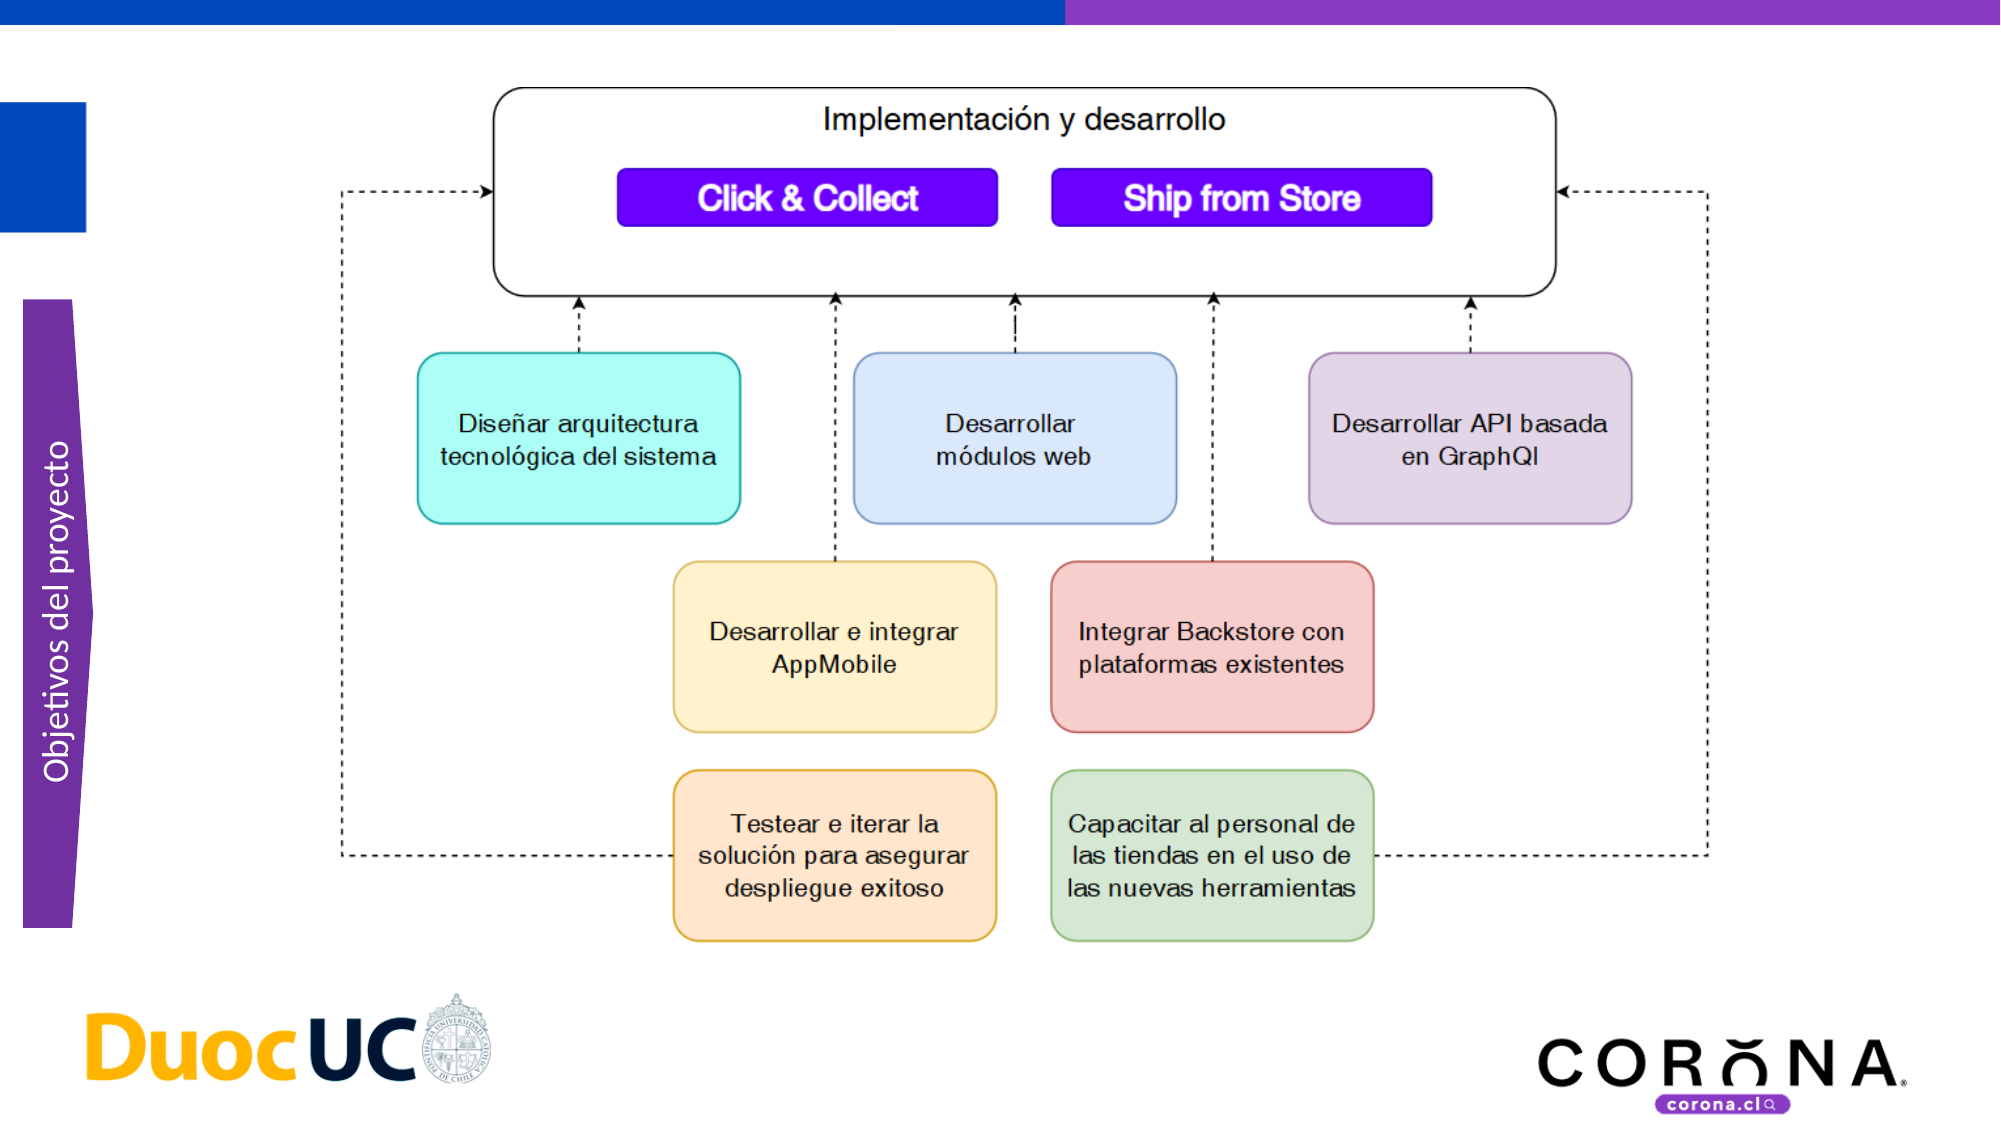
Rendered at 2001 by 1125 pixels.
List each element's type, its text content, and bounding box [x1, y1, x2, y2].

text_box [84, 478, 94, 750]
picture [0, 0, 2001, 1125]
text_box Objetivos del proyecto [23, 299, 84, 926]
slide_number ‹#› [1539, 1059, 1990, 1119]
